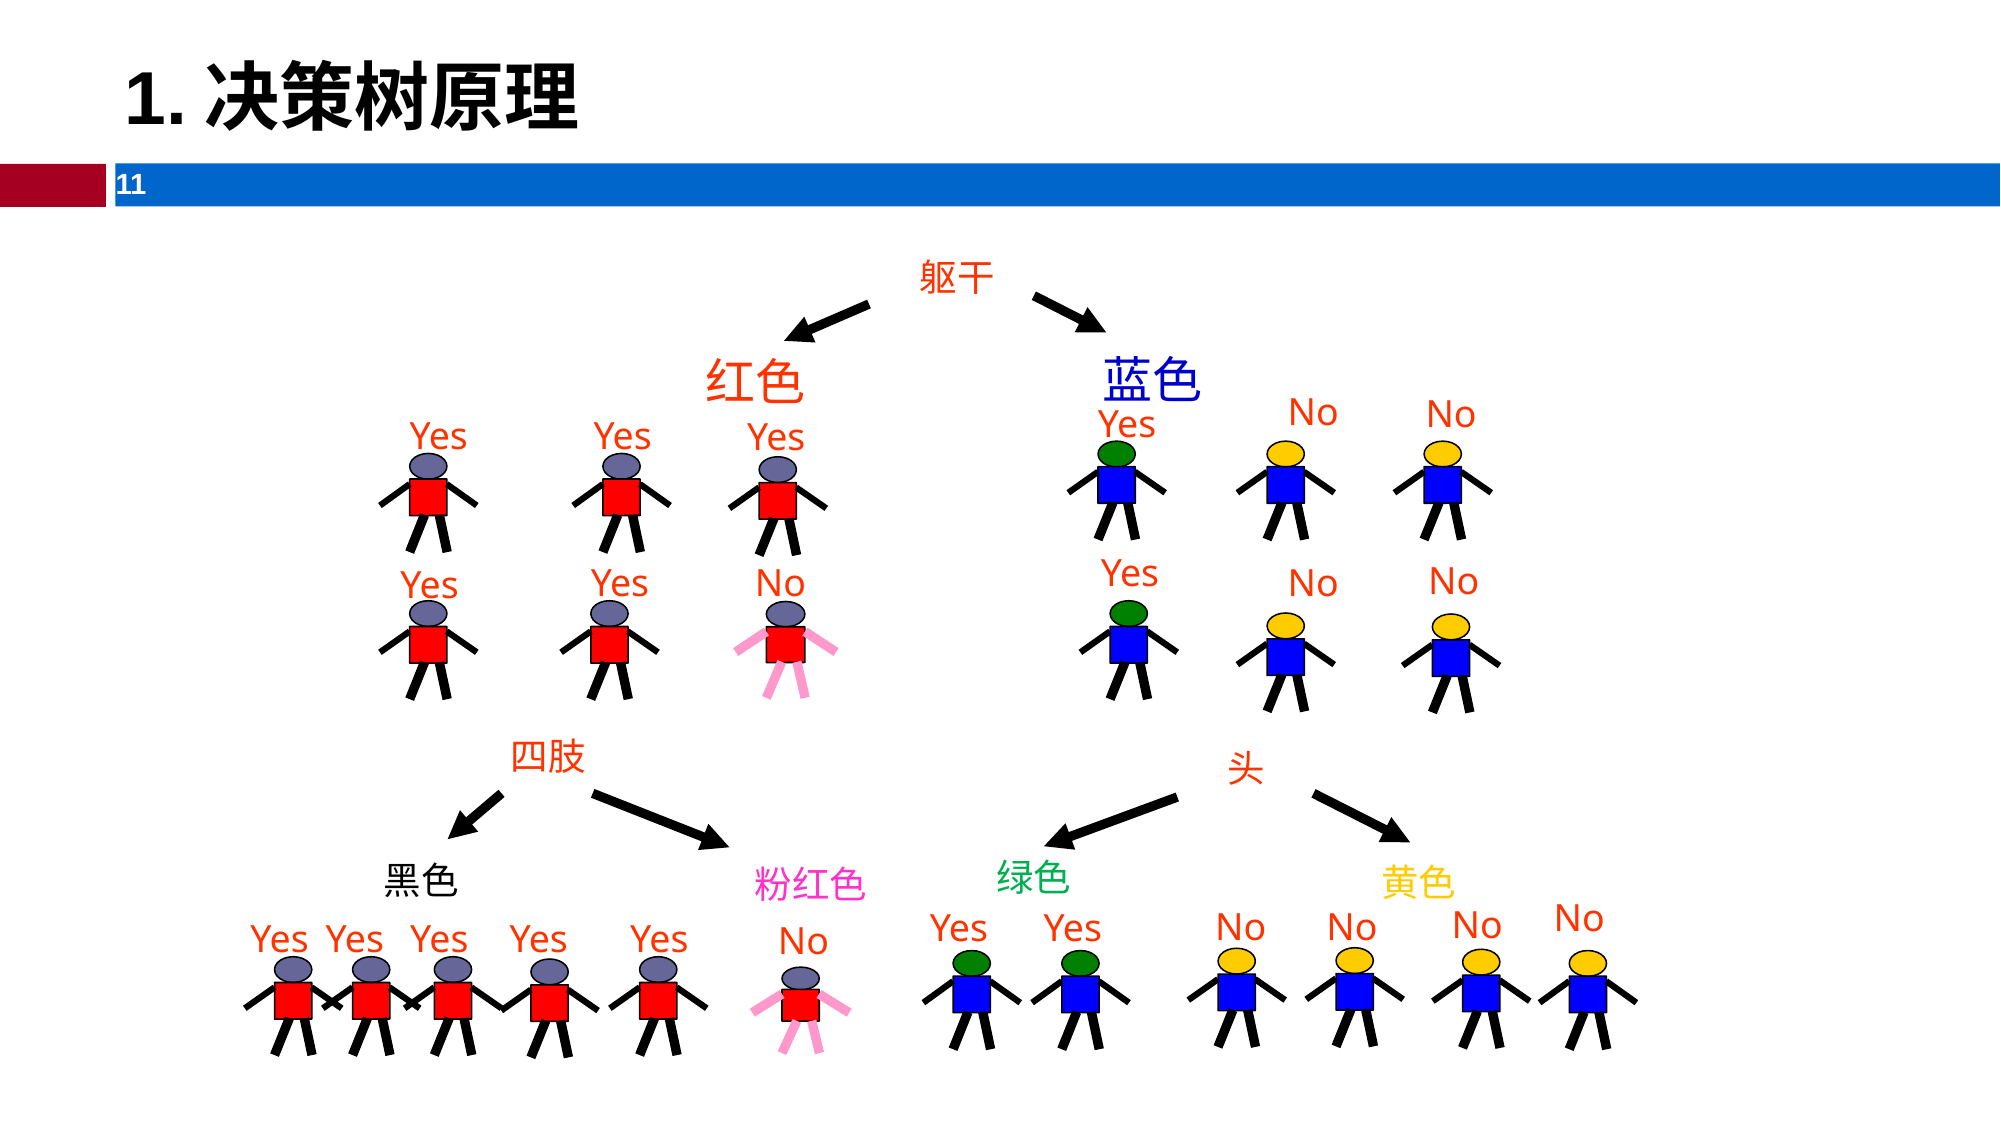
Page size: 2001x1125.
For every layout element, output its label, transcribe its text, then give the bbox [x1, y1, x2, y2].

title 1.决策树原理 [109, 38, 2000, 150]
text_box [232, 246, 1637, 1058]
